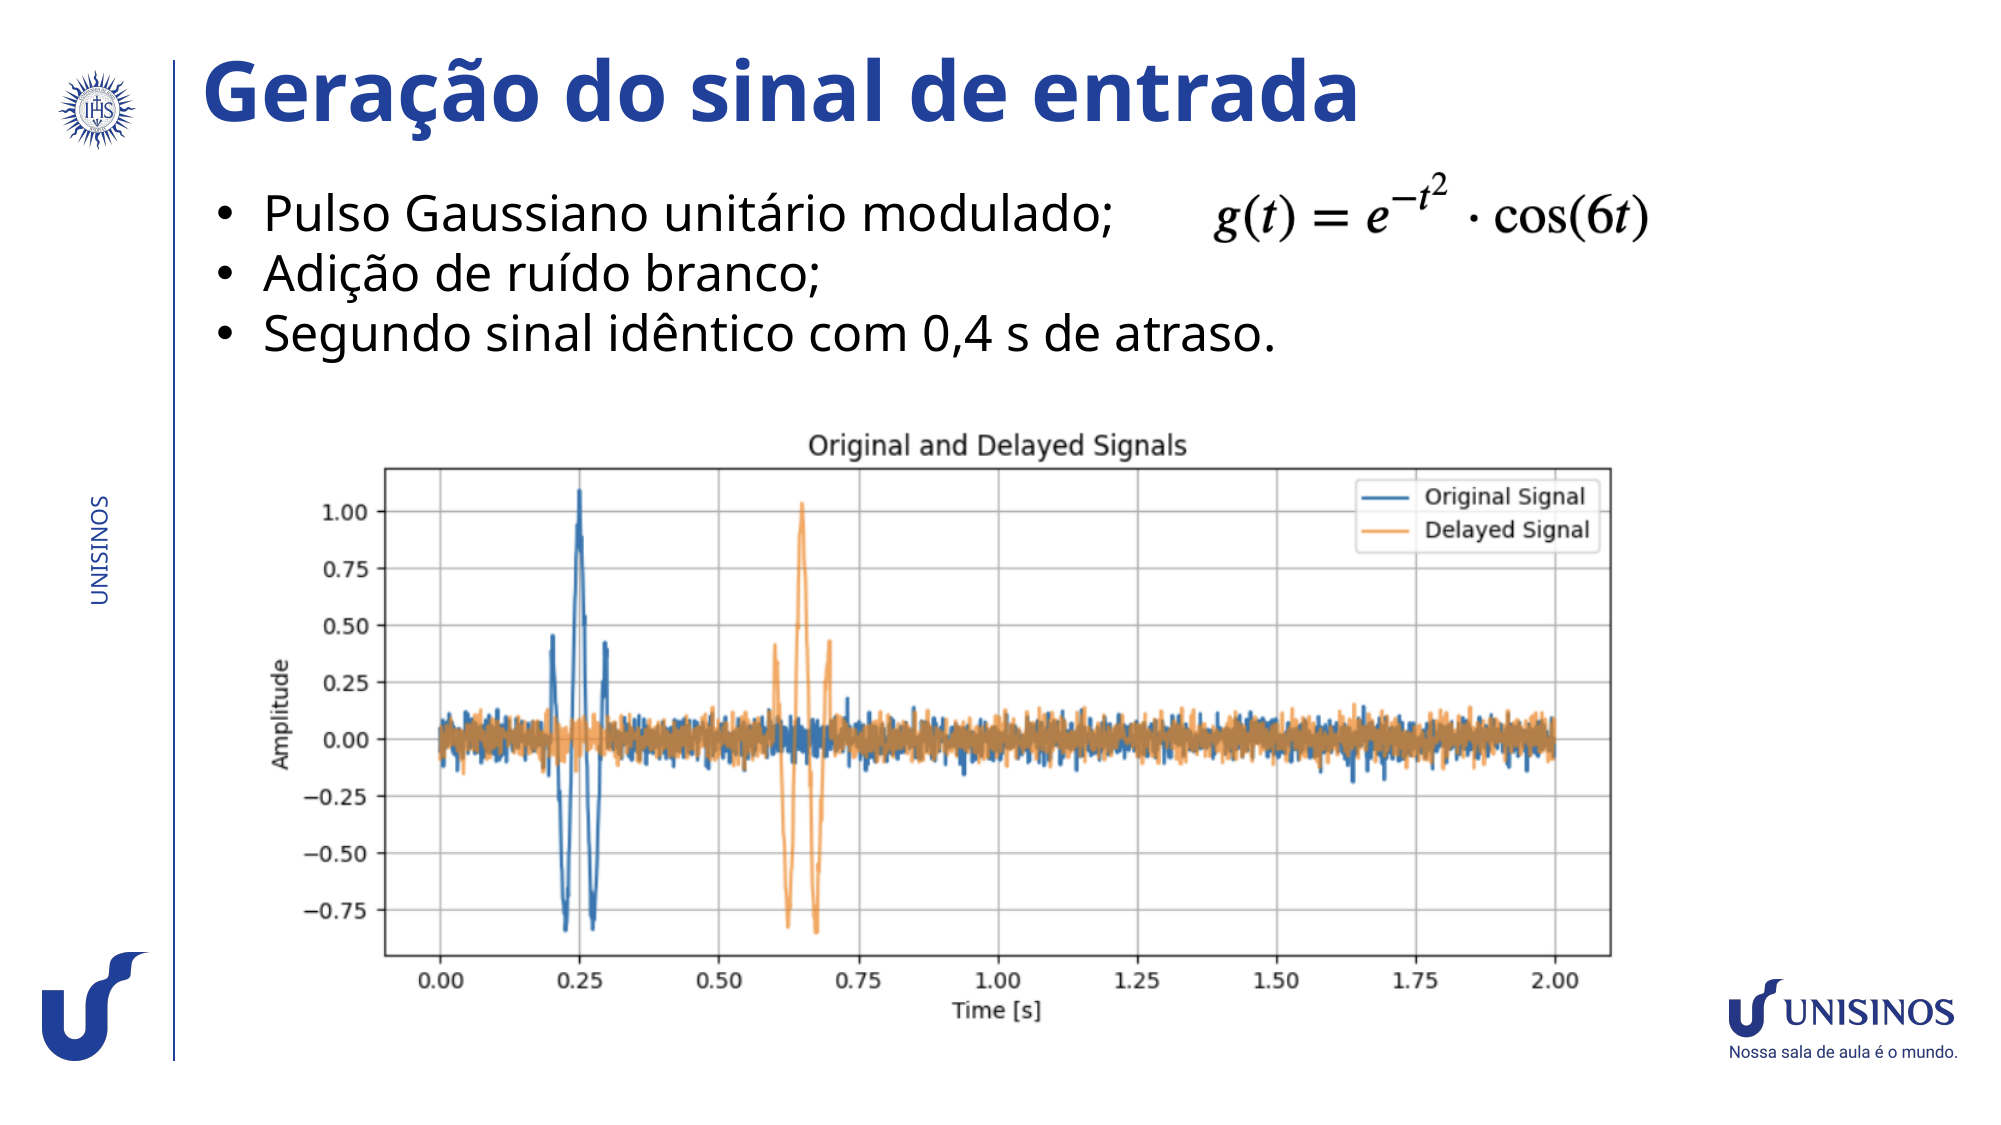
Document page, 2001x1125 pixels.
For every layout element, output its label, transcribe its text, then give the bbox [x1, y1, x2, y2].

picture [1729, 979, 1957, 1058]
picture [223, 371, 1697, 1051]
text_box Pulso Gaussiano unitário modulado; Adição de ruído branco; Segundo sinal idêntico com 0,4 s de atraso. [201, 174, 1697, 370]
picture [58, 70, 136, 150]
text_box Geração do sinal de entrada [186, 42, 1978, 135]
picture [42, 952, 151, 1061]
picture [1199, 148, 1666, 269]
